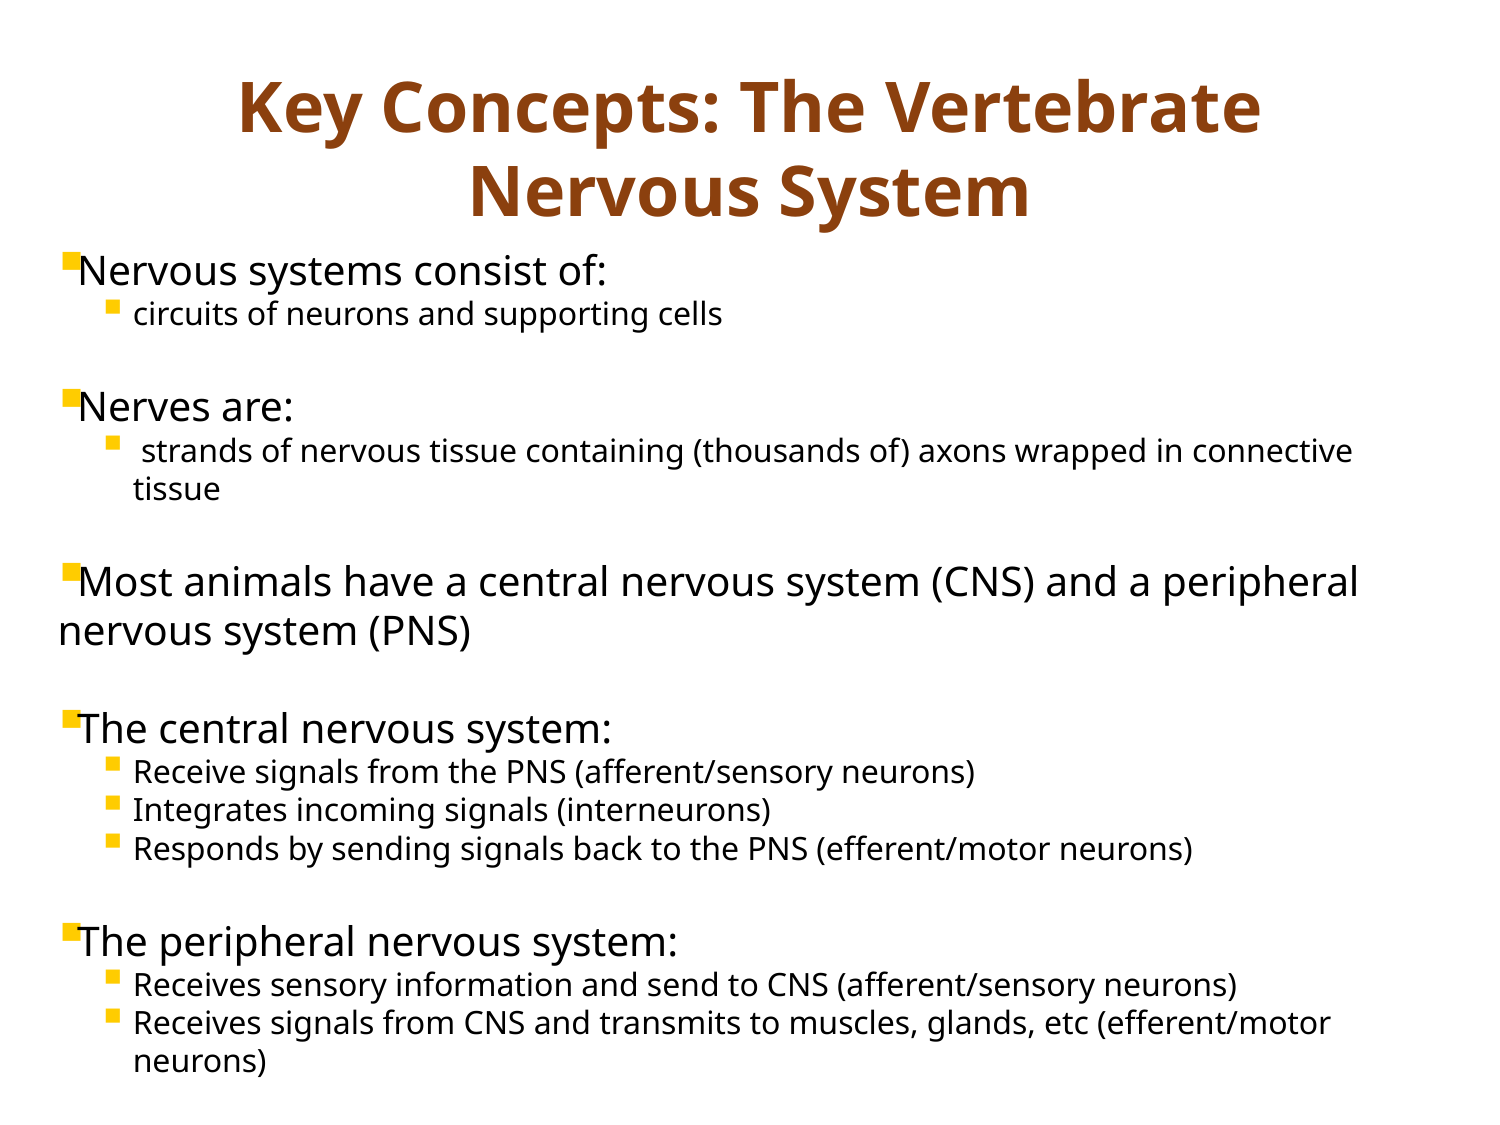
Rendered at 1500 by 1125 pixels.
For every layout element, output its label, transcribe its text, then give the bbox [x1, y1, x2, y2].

title Key Concepts: The Vertebrate Nervous System [75, 50, 1425, 237]
list Nervous systems consist of: circuits of neurons and supporting cells Nerves are: strands of nervous tissue containing (thousands of) axons wrapped in connective tissue Most animals have a central nervous system (CNS) and a peripheral nervous system (PNS) The central nervous system: Receive signals from the PNS (afferent/sensory neurons) Integrates incoming signals (interneurons) Responds by sending signals back to the PNS (efferent/motor neurons) The peripheral nervous system: Receives sensory information and send to CNS (afferent/sensory neurons) Receives signals from CNS and transmits to muscles, glands, etc (efferent/motor neurons) [50, 237, 1438, 1088]
